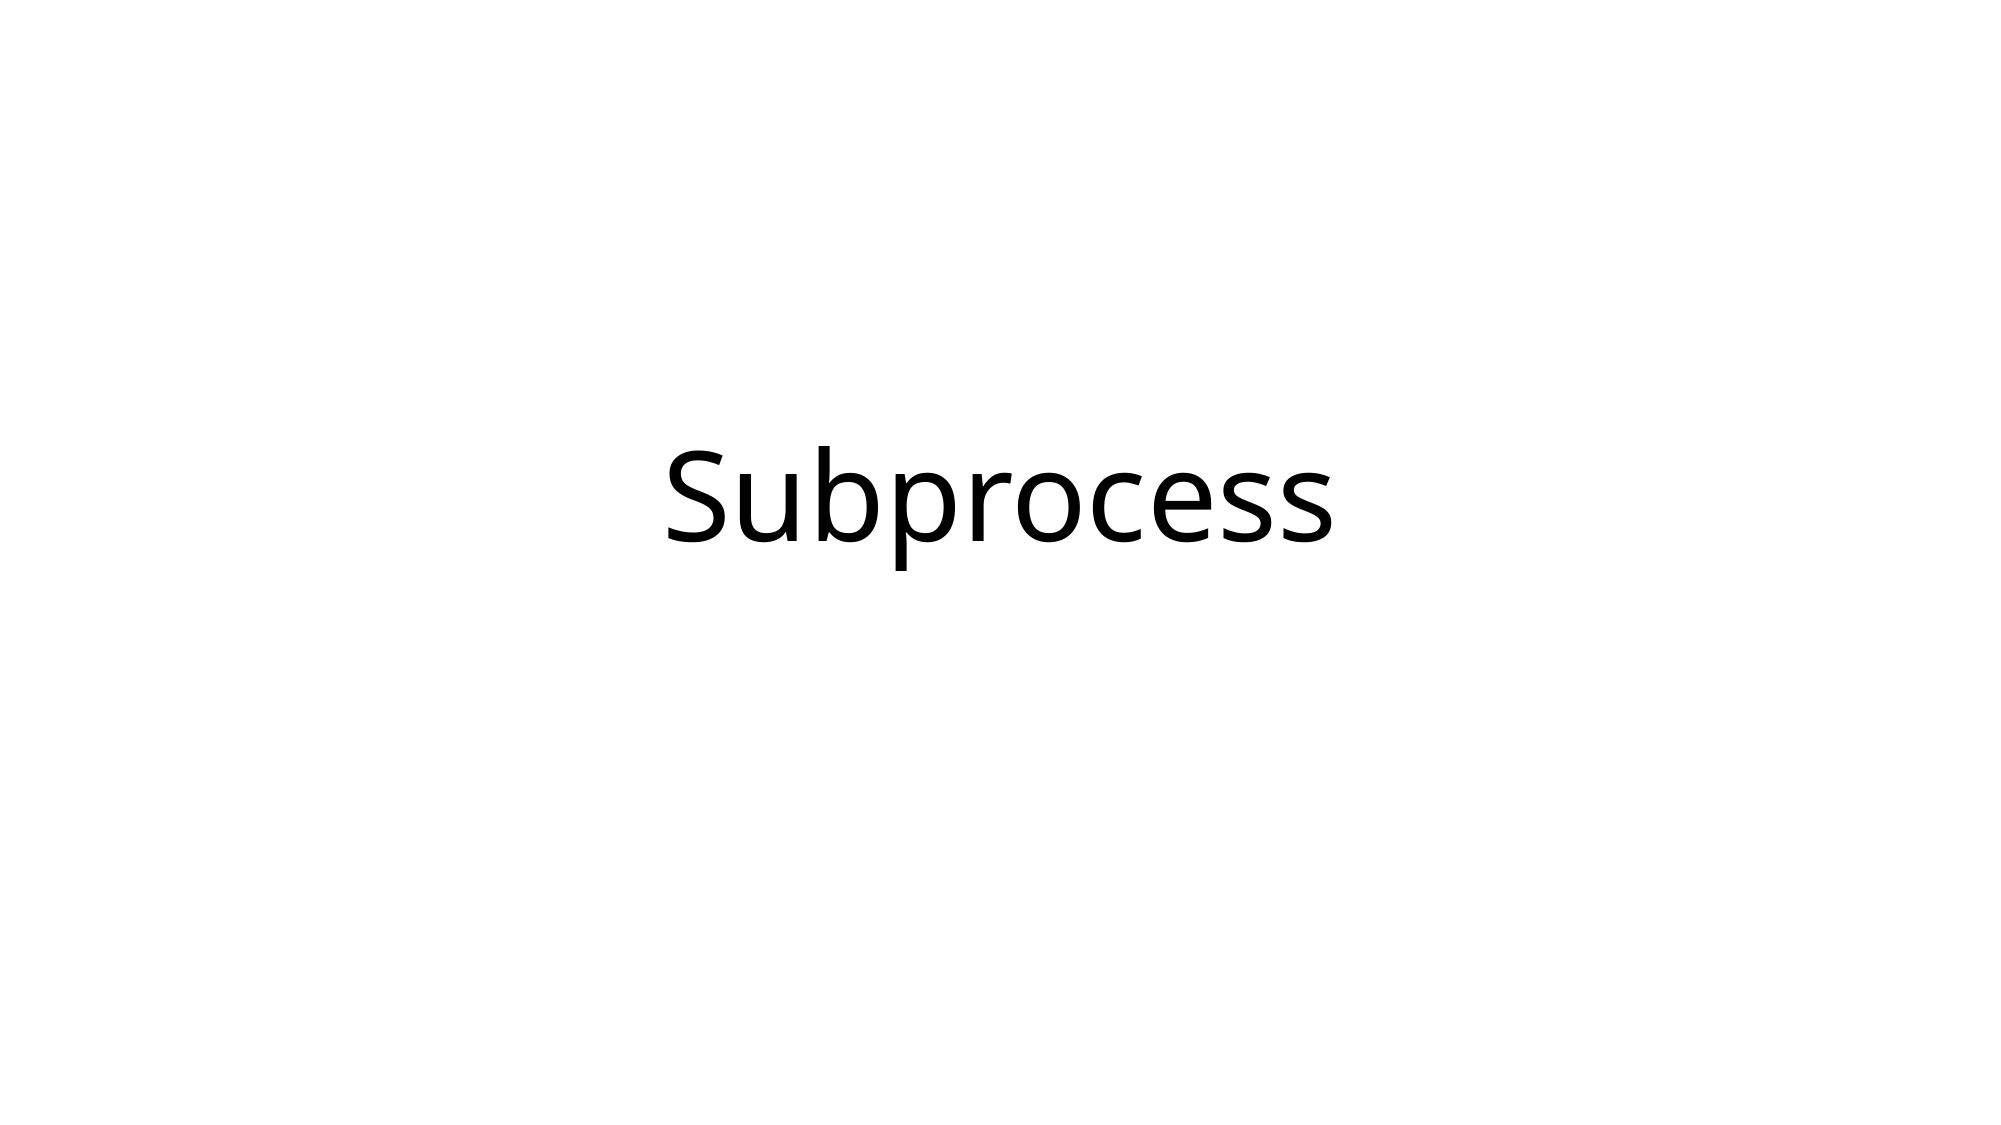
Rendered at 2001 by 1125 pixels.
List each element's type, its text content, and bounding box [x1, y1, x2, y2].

title Subprocess [249, 184, 1750, 576]
